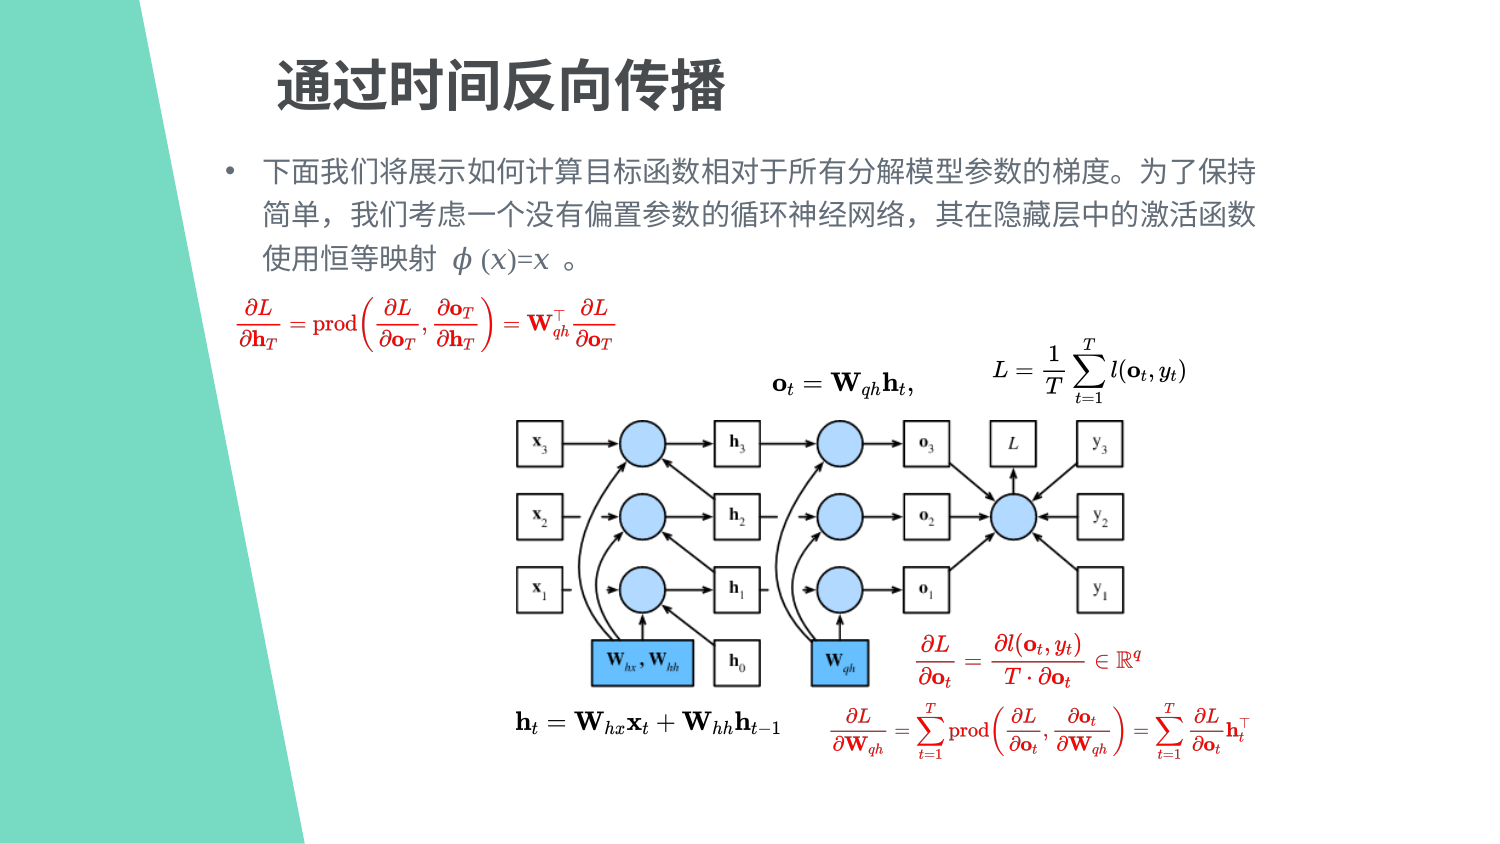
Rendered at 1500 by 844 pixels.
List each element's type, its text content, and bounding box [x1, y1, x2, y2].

text_box 下面我们将展示如何计算目标函数相对于所有分解模型参数的梯度。为了保持简单，我们考虑一个没有偏置参数的循环神经网络，其在隐藏层中的激活函数使用恒等映射 𝜙(𝑥)=𝑥 。 [210, 137, 1298, 782]
text_box 通过时间反向传播 [261, 50, 1069, 123]
picture [828, 701, 1251, 762]
picture [514, 420, 1142, 688]
picture [772, 367, 914, 399]
text_box [0, 0, 305, 844]
picture [234, 297, 618, 352]
picture [992, 336, 1187, 408]
picture [514, 706, 782, 737]
